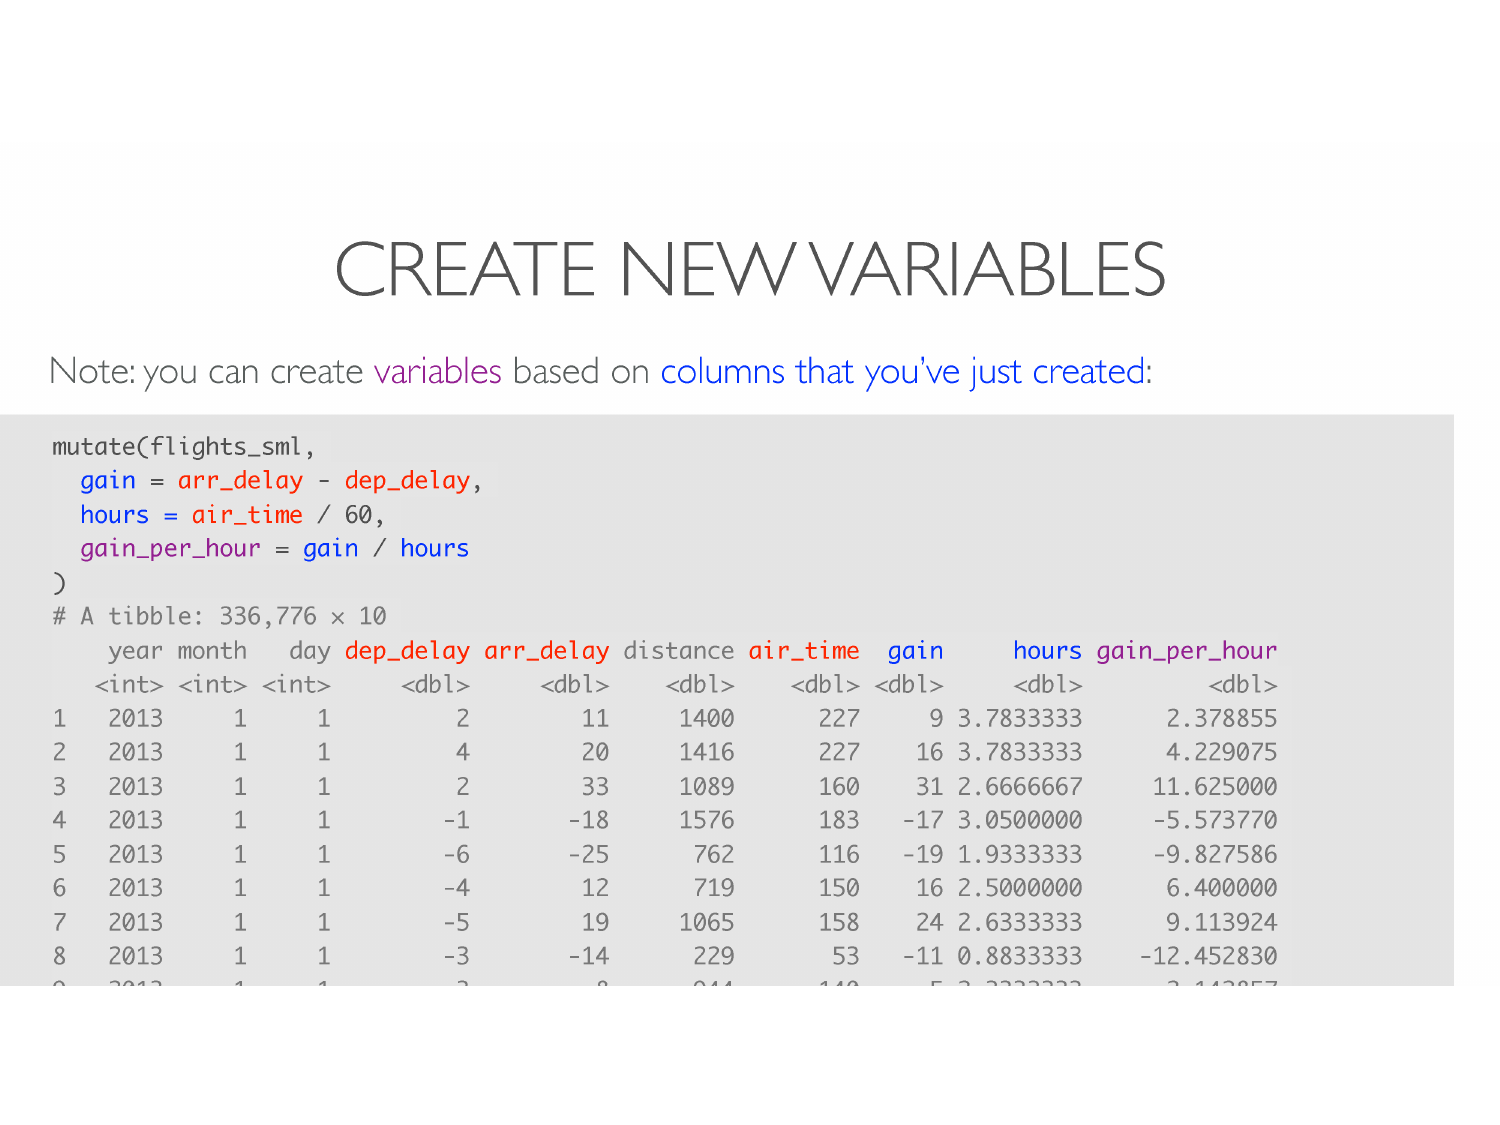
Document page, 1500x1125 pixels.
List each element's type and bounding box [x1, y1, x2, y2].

picture [0, 141, 1500, 987]
